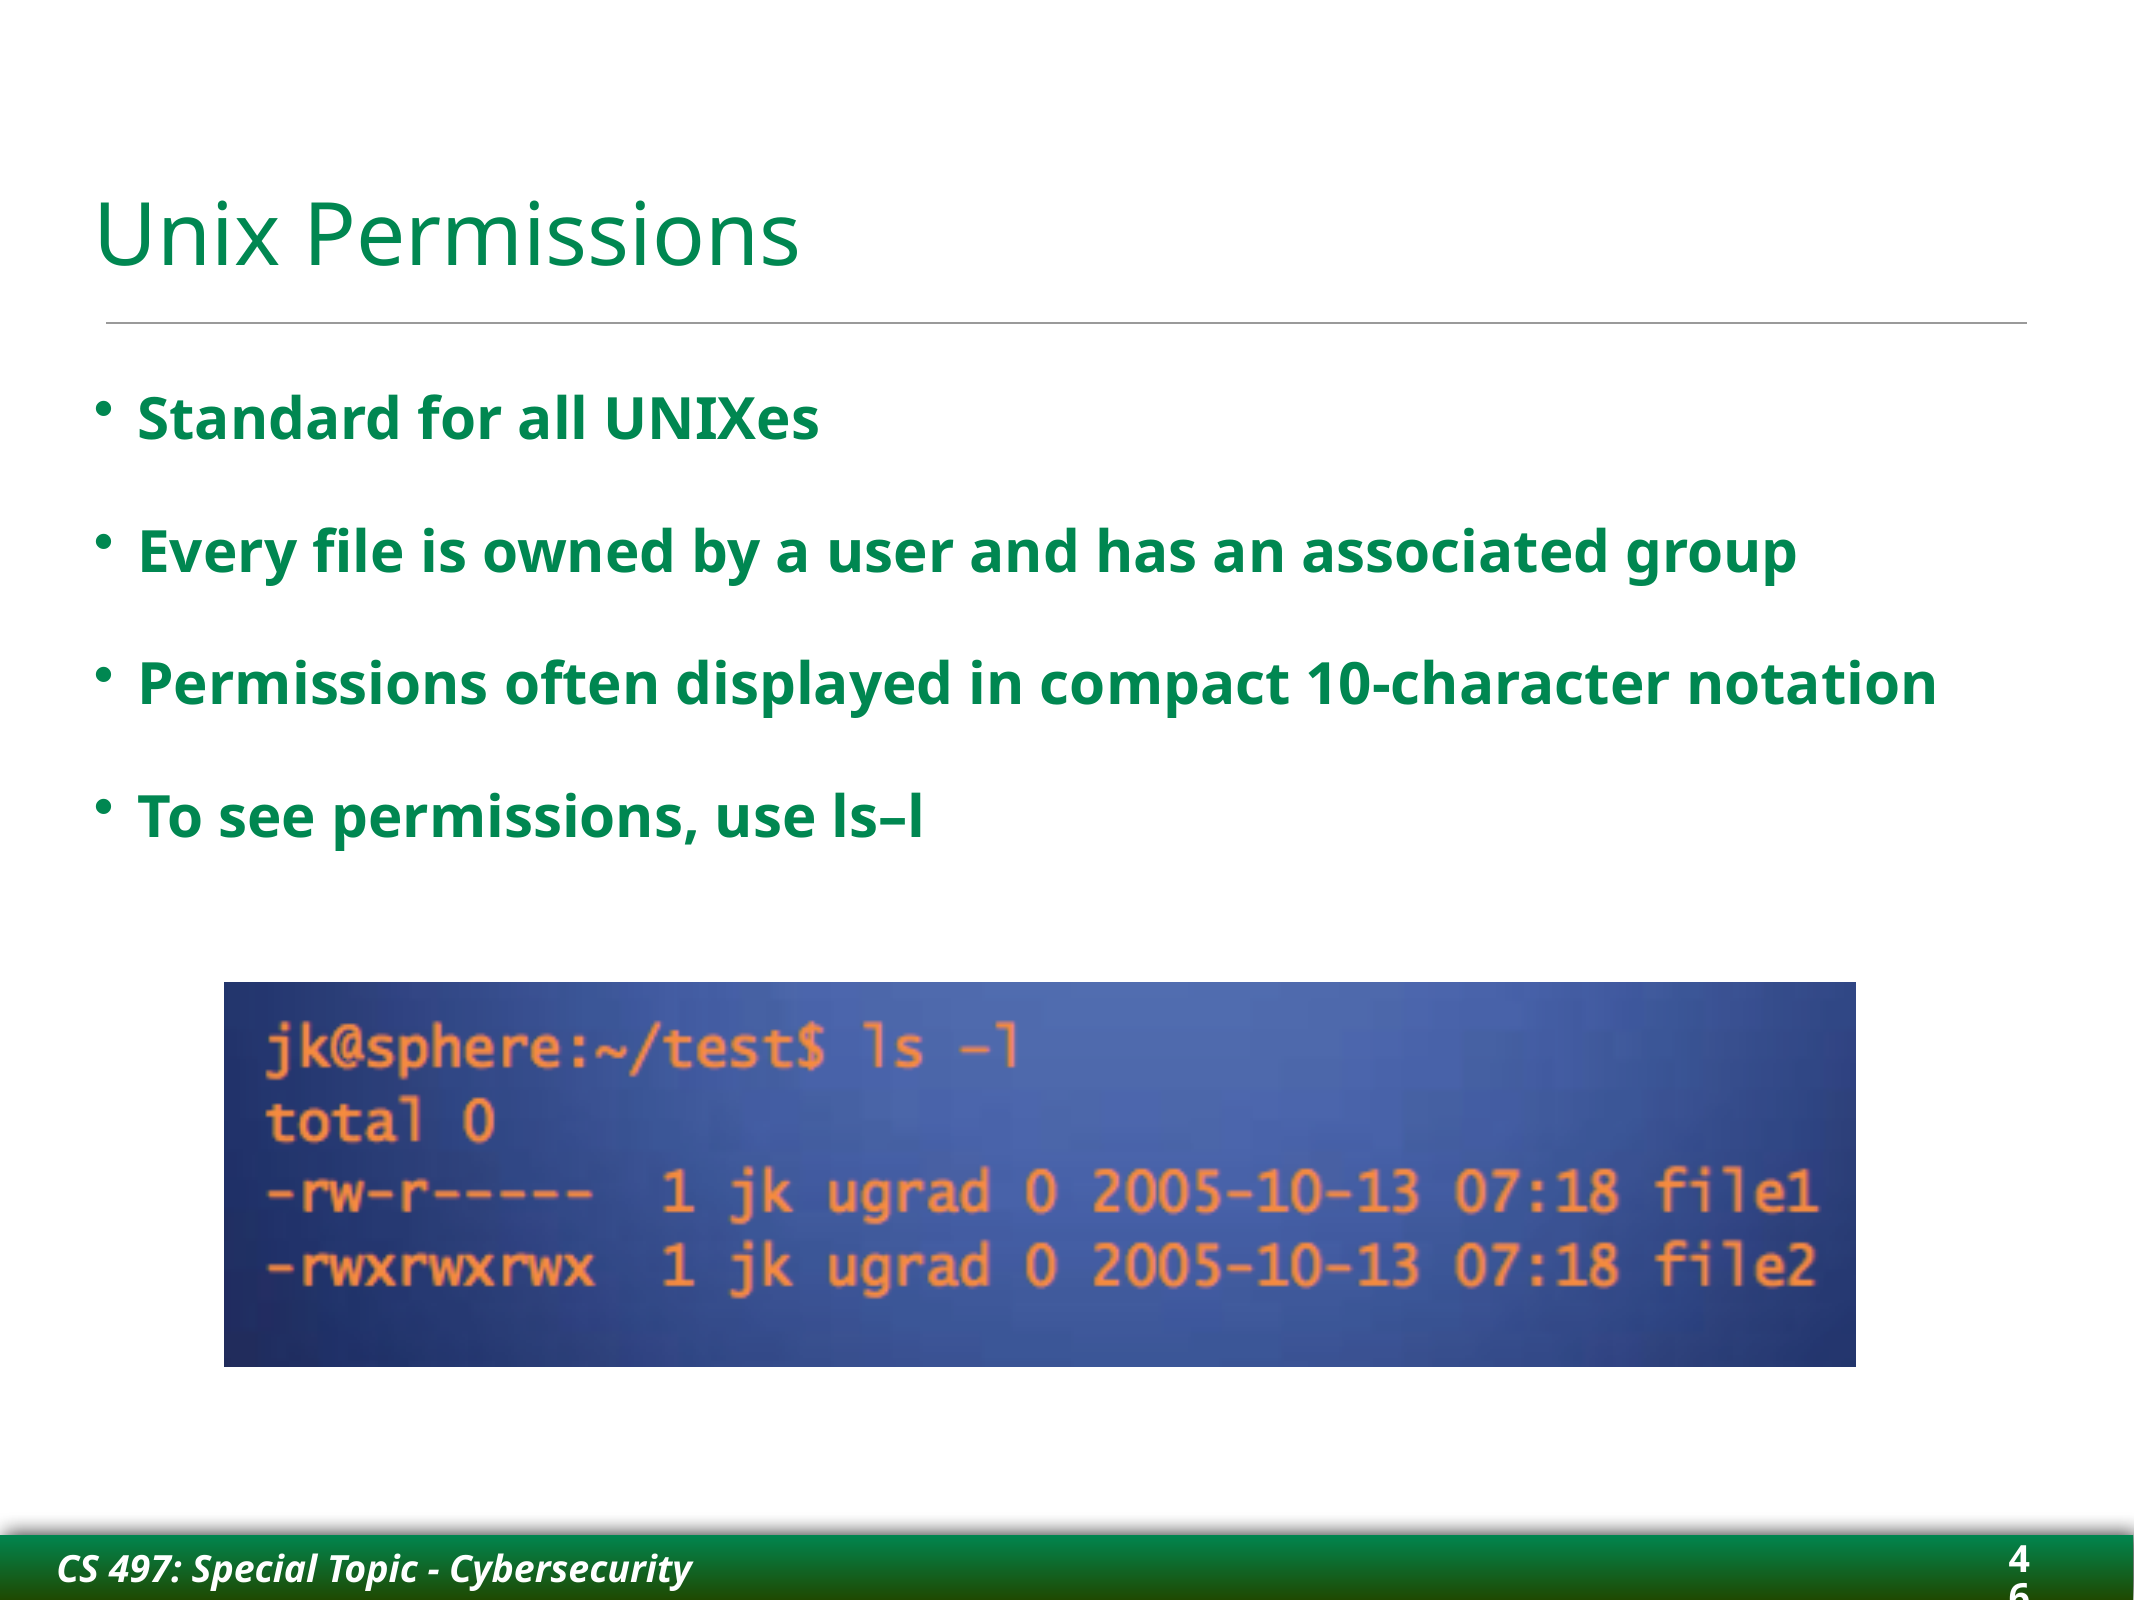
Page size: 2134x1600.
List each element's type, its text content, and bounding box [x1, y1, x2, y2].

list Standard for all UNIXes Every file is owned by a user and has an associated group Permissions often displayed in compact 10-character notation To see permissions, use ls–l [93, 380, 2041, 1459]
picture [224, 981, 1856, 1368]
slide_number 46 [2008, 1534, 2049, 1582]
title Unix Permissions [93, 53, 2041, 284]
